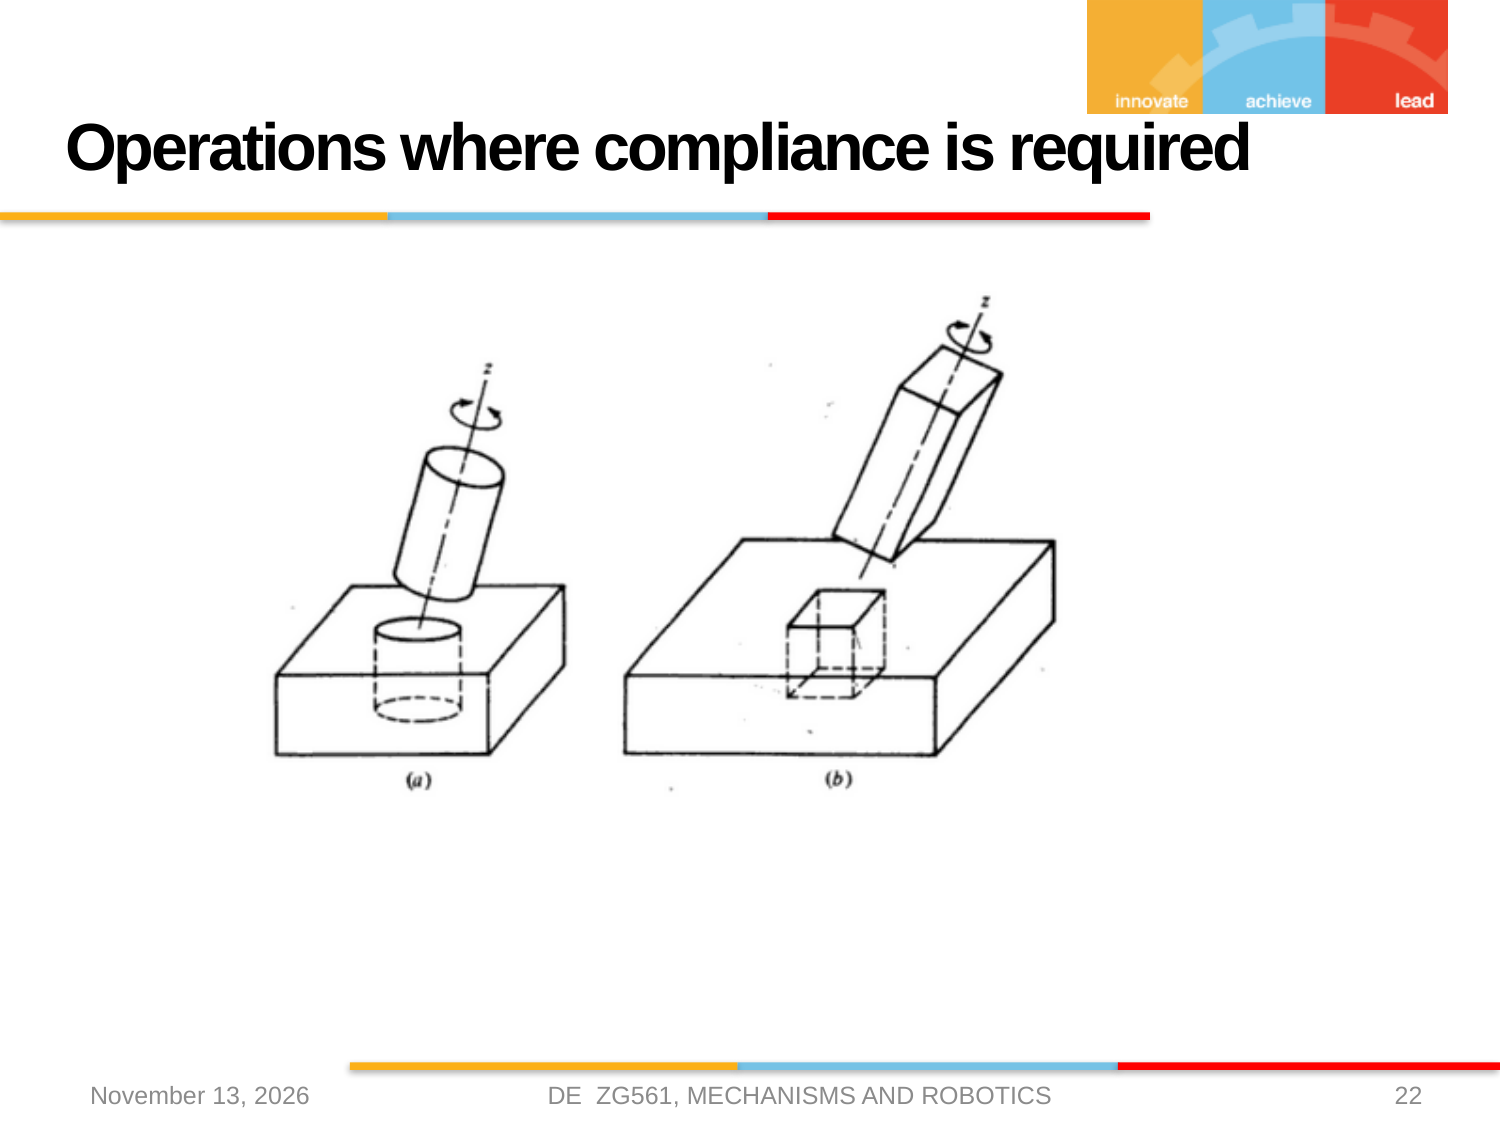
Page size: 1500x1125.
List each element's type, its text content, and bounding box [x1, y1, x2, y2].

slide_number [75, 1065, 425, 1125]
picture [249, 262, 1085, 801]
footer DE ZG561, MECHANISMS AND ROBOTICS [512, 1065, 1088, 1125]
slide_number 22 [1088, 1065, 1438, 1125]
title Operations where compliance is required [50, 87, 1448, 200]
picture [1087, 0, 1448, 87]
